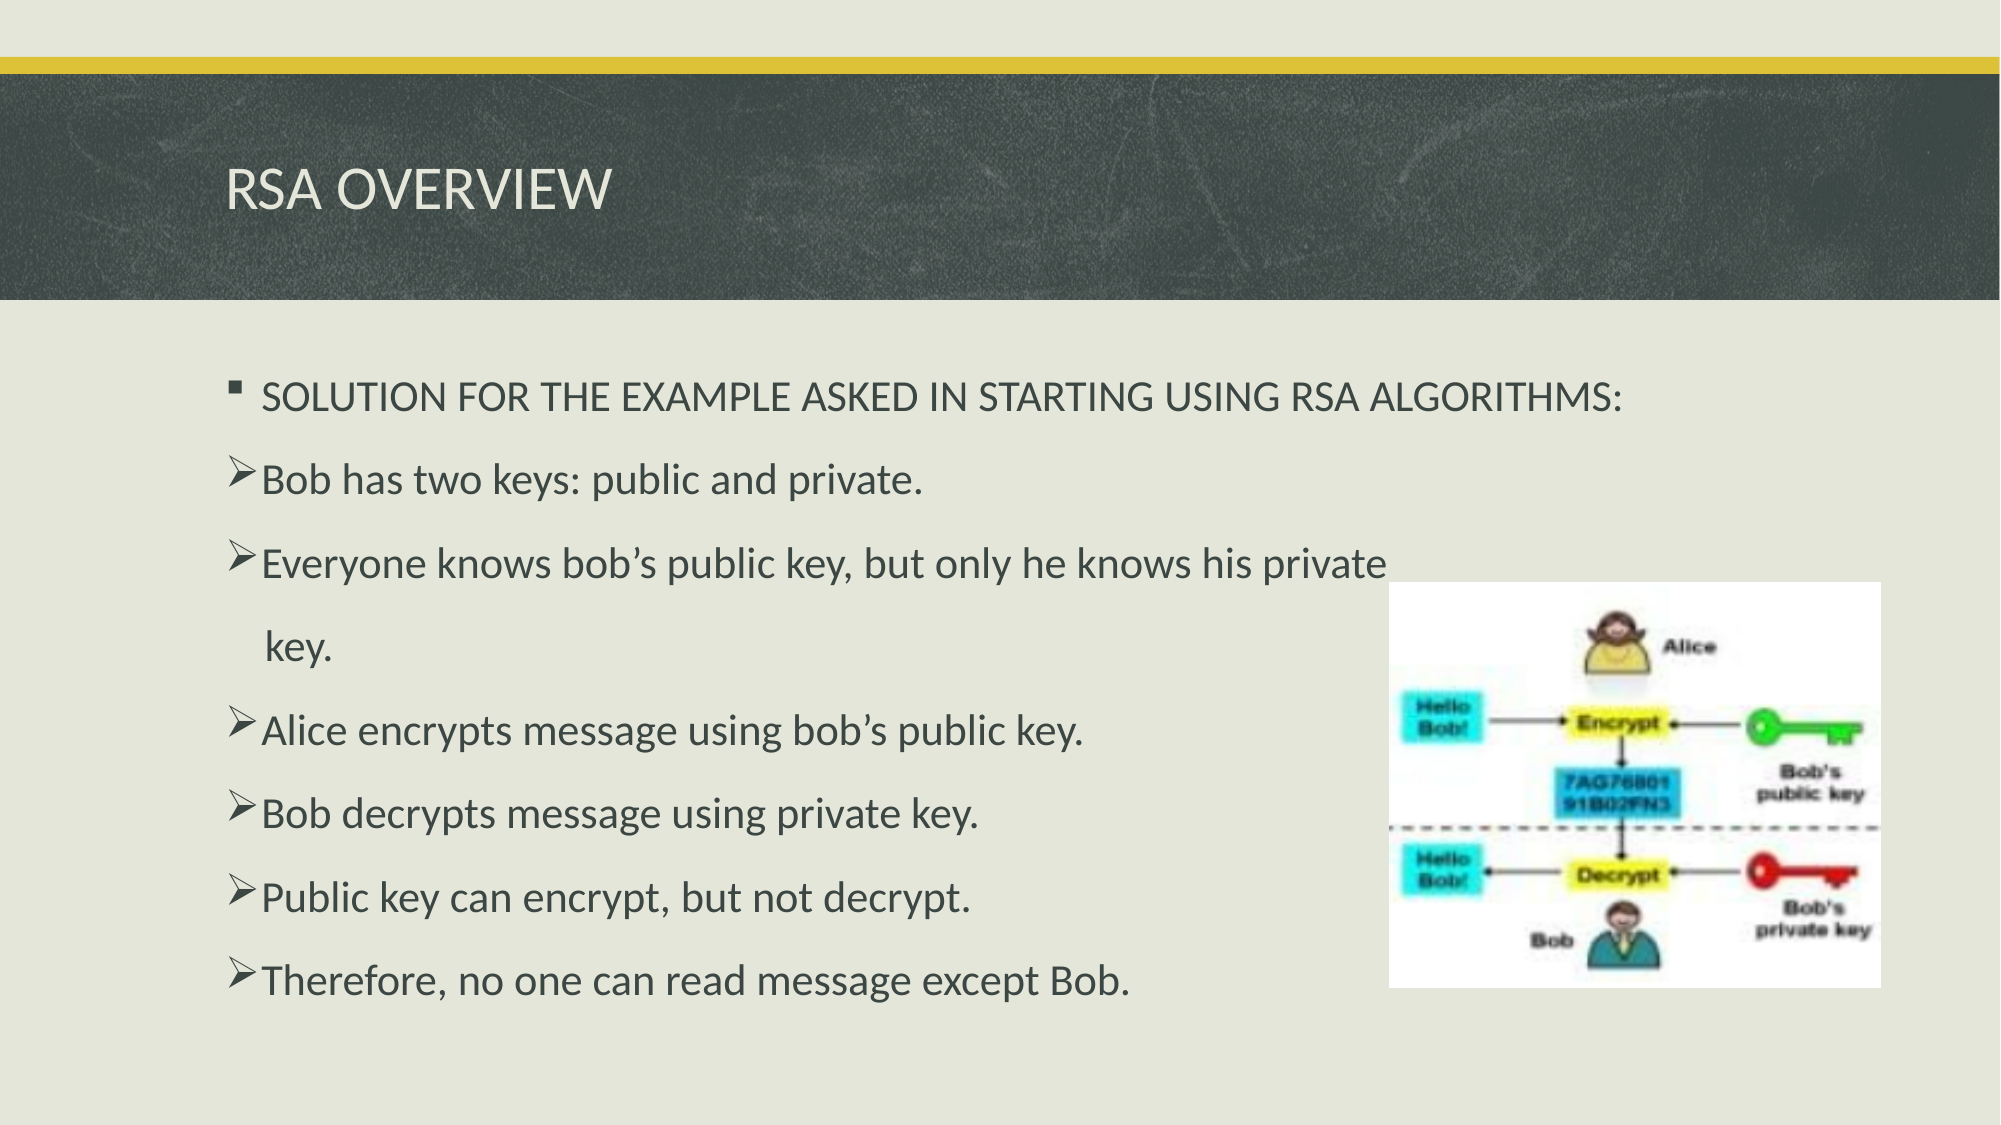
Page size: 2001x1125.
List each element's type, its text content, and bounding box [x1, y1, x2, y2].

title RSA OVERVIEW [210, 76, 1790, 300]
picture [1389, 582, 1881, 988]
list SOLUTION FOR THE EXAMPLE ASKED IN STARTING USING RSA ALGORITHMS: Bob has two keys: public and private. Everyone knows bob’s public key, but only he knows his private key. Alice encrypts message using bob’s public key. Bob decrypts message using private key. Public key can encrypt, but not decrypt. Therefore, no one can read message except Bob. [210, 359, 1790, 1014]
picture [0, 74, 2000, 300]
